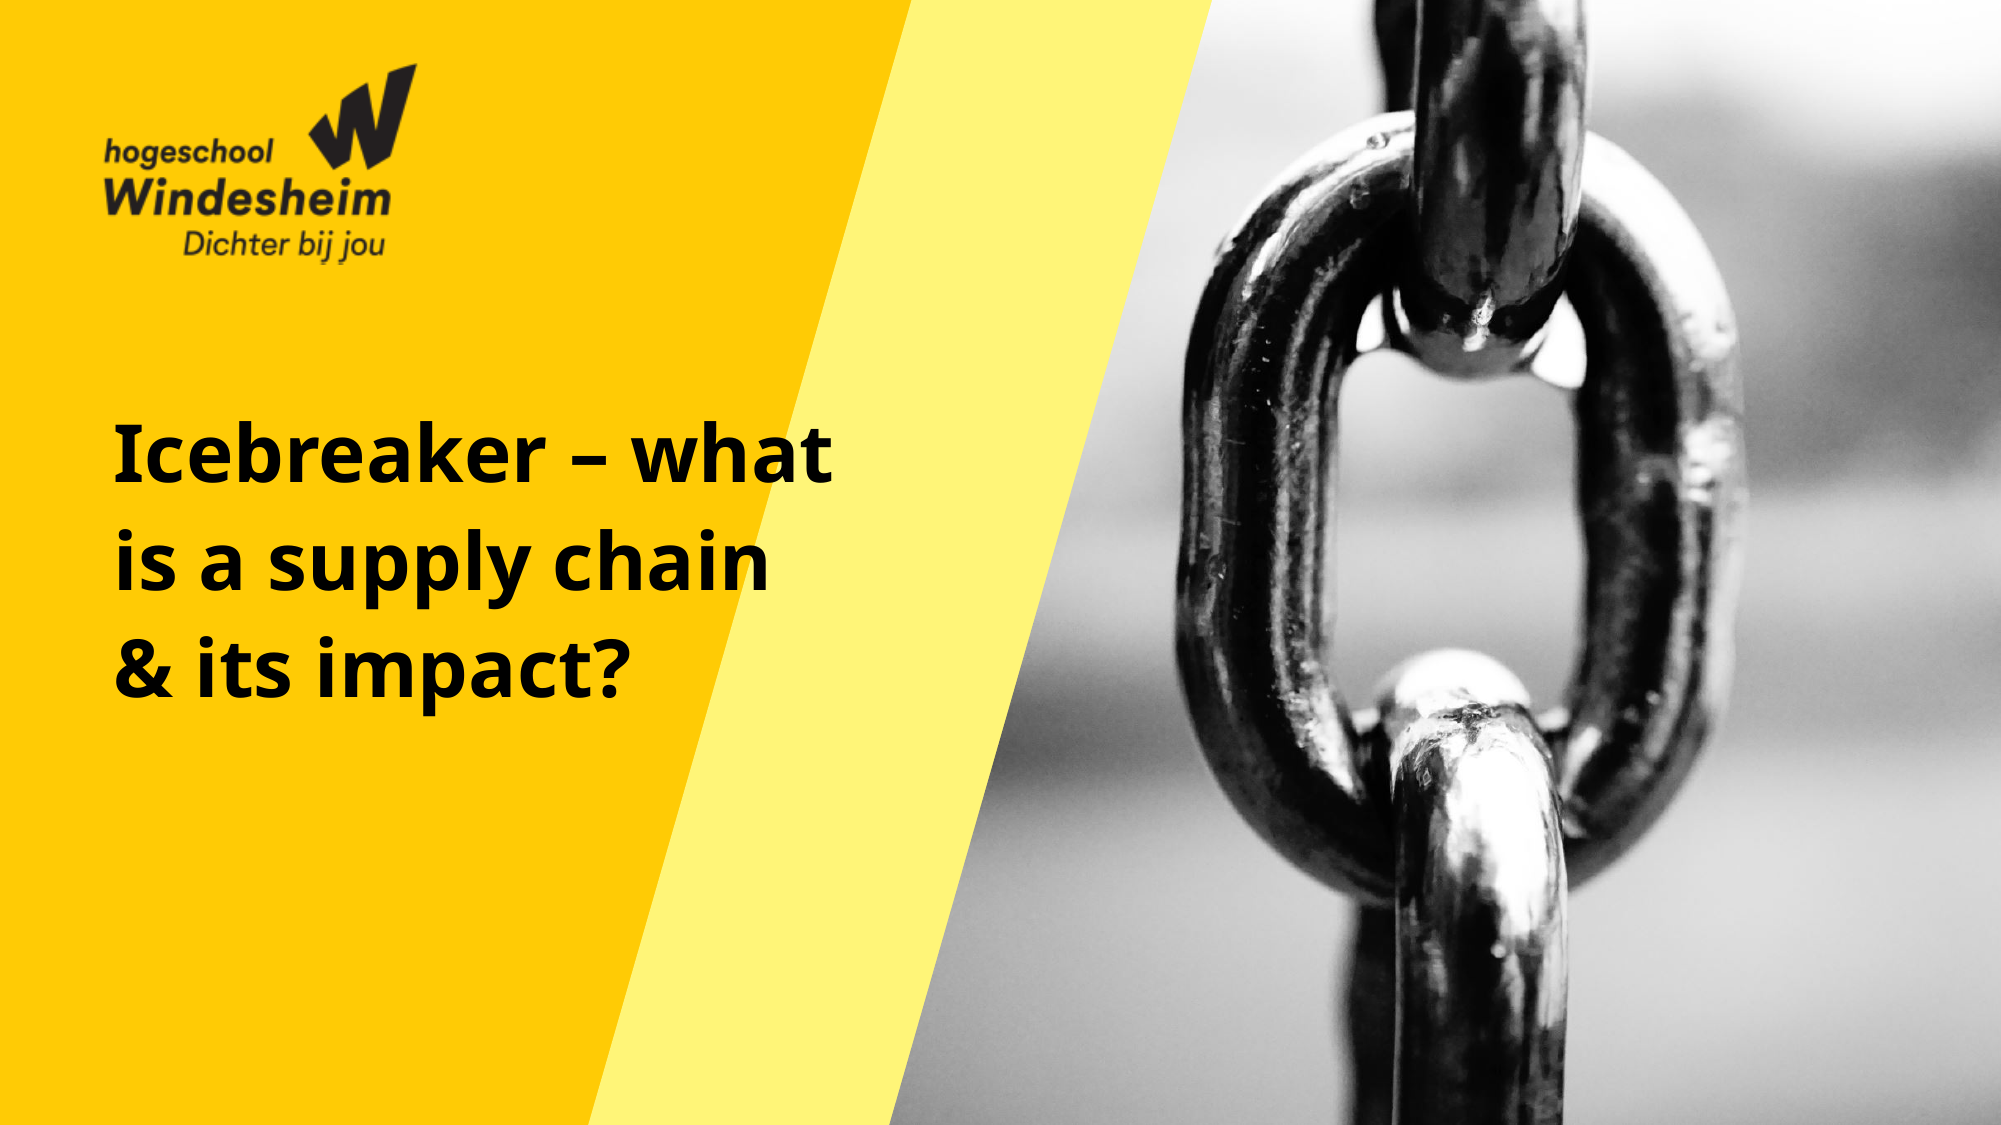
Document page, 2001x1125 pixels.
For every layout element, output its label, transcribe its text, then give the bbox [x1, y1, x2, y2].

title Icebreaker – what is a supply chain & its impact? [98, 383, 865, 737]
picture [102, 62, 419, 265]
picture [888, 0, 2001, 1125]
